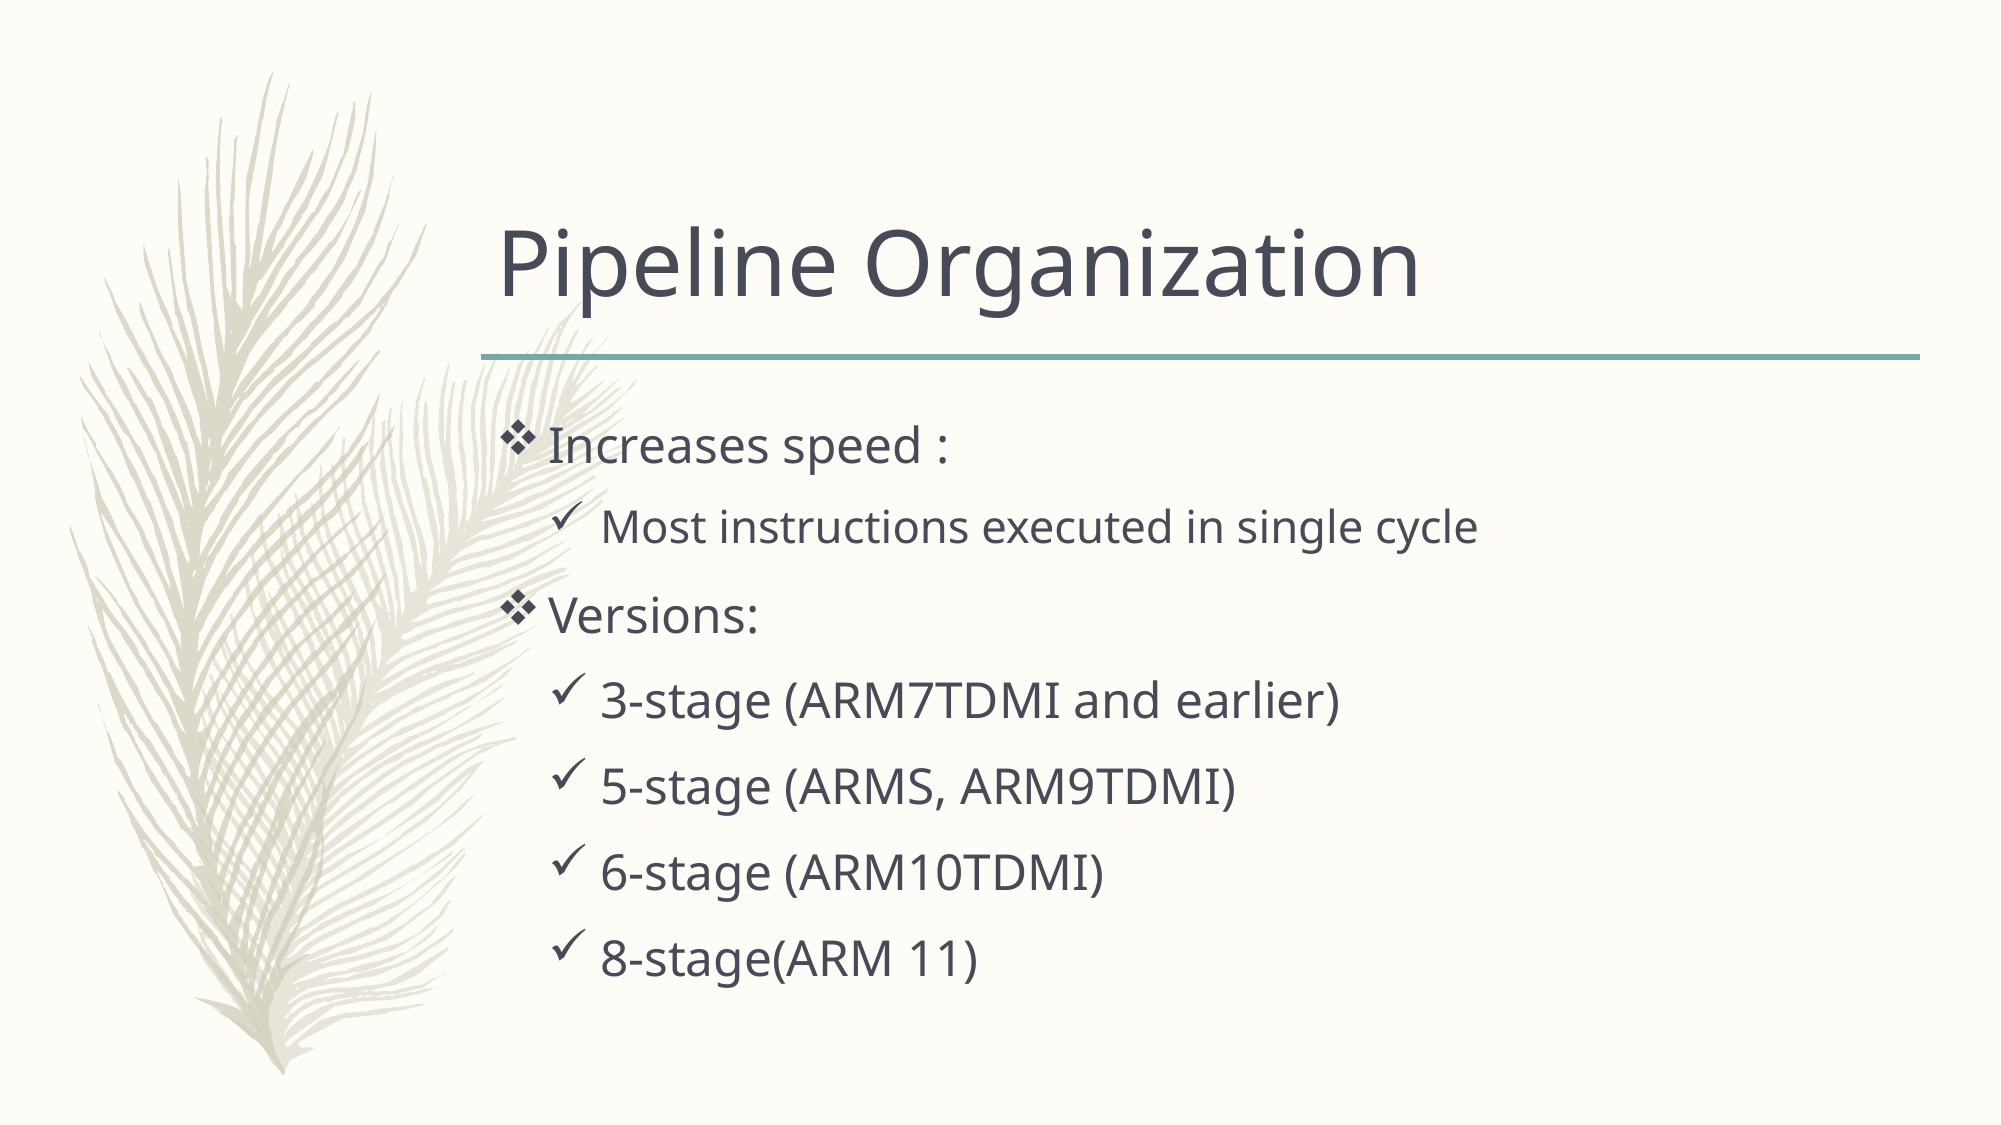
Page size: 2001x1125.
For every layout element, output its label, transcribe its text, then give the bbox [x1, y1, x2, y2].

list Increases speed : Most instructions executed in single cycle Versions: 3-stage (ARM7TDMI and earlier) 5-stage (ARMS, ARM9TDMI) 6-stage (ARM10TDMI) 8-stage(ARM 11) [481, 399, 1920, 999]
title Pipeline Organization [481, 93, 1920, 350]
